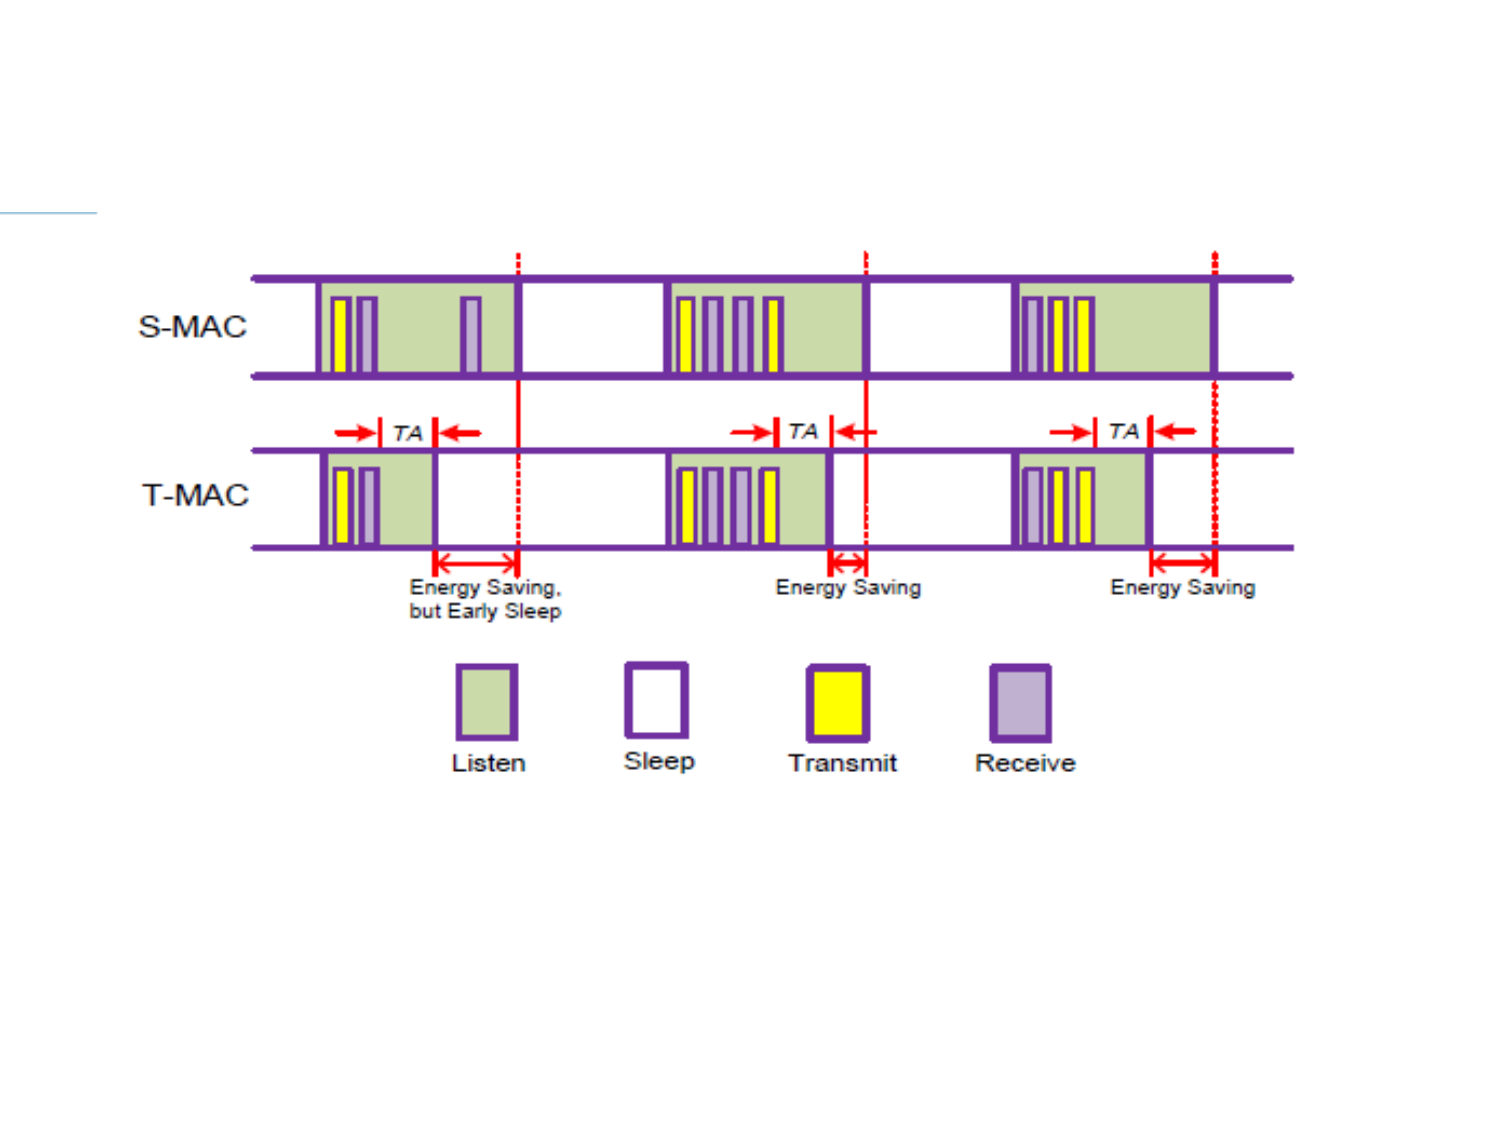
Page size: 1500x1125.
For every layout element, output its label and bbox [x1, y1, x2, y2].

picture [0, 212, 1500, 801]
